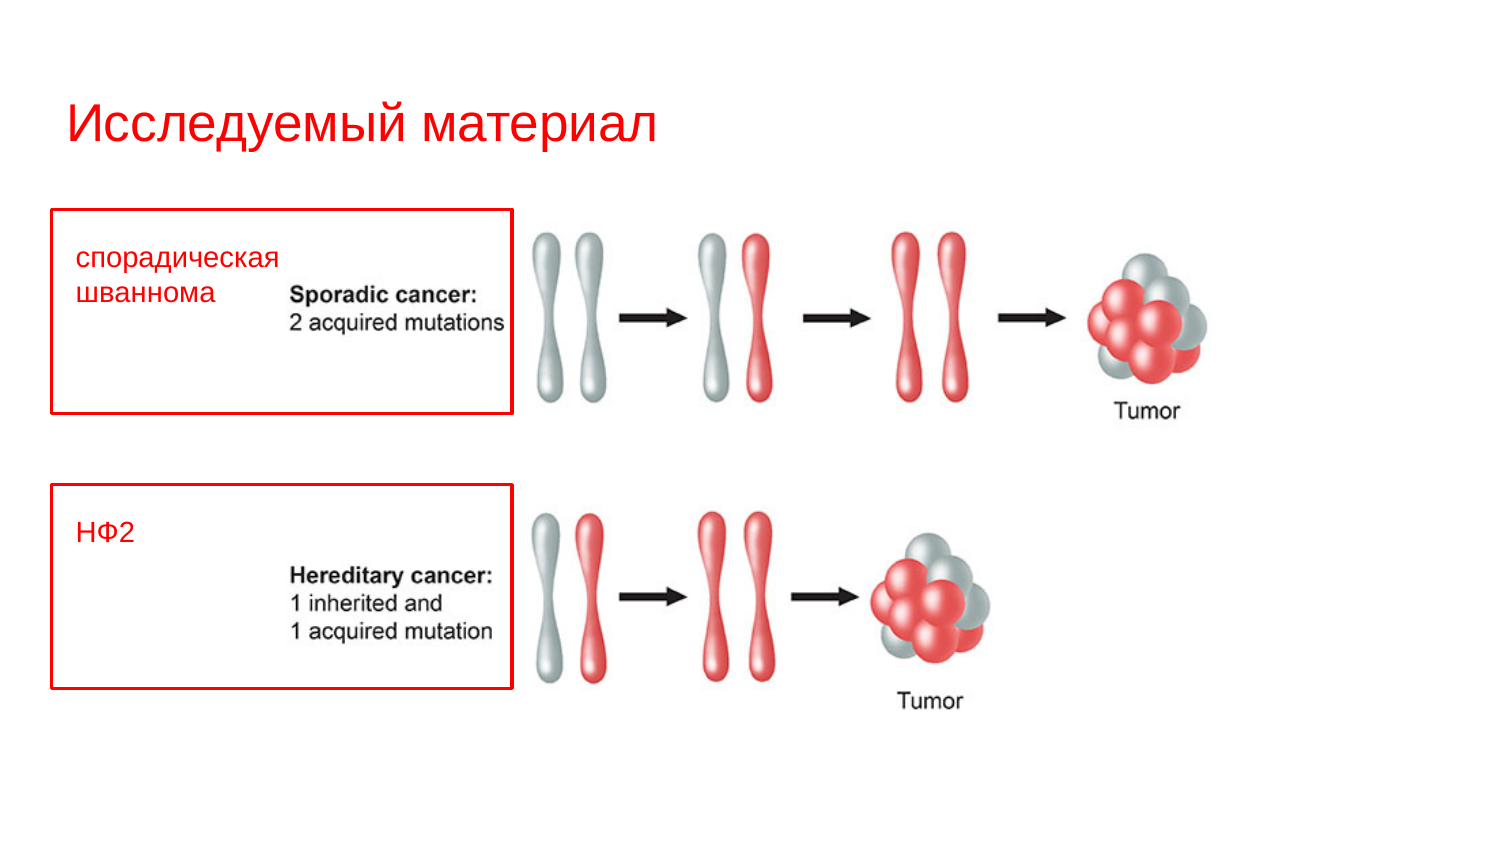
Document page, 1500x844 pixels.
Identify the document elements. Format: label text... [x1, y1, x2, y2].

text_box НФ2 [60, 497, 263, 563]
text_box спорадическая шваннома [60, 222, 263, 323]
text_box [51, 484, 263, 689]
text_box [51, 209, 263, 414]
title Исследуемый материал [51, 72, 1449, 167]
picture [268, 188, 1231, 710]
